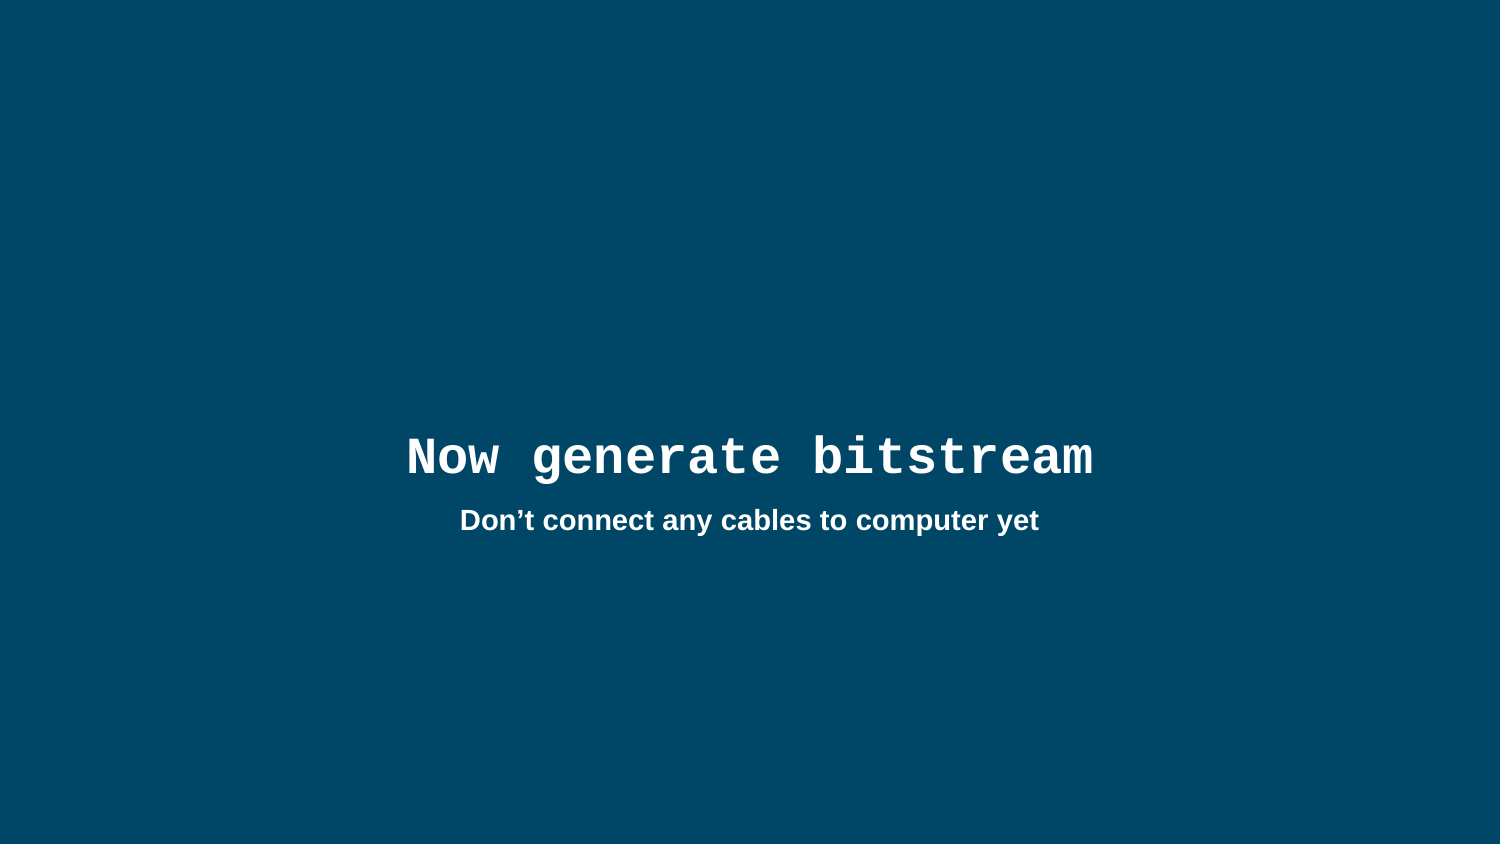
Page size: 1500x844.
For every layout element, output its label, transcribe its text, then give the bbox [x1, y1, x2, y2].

text_box Now generate bitstream Don’t connect any cables to computer yet [0, 375, 1500, 552]
